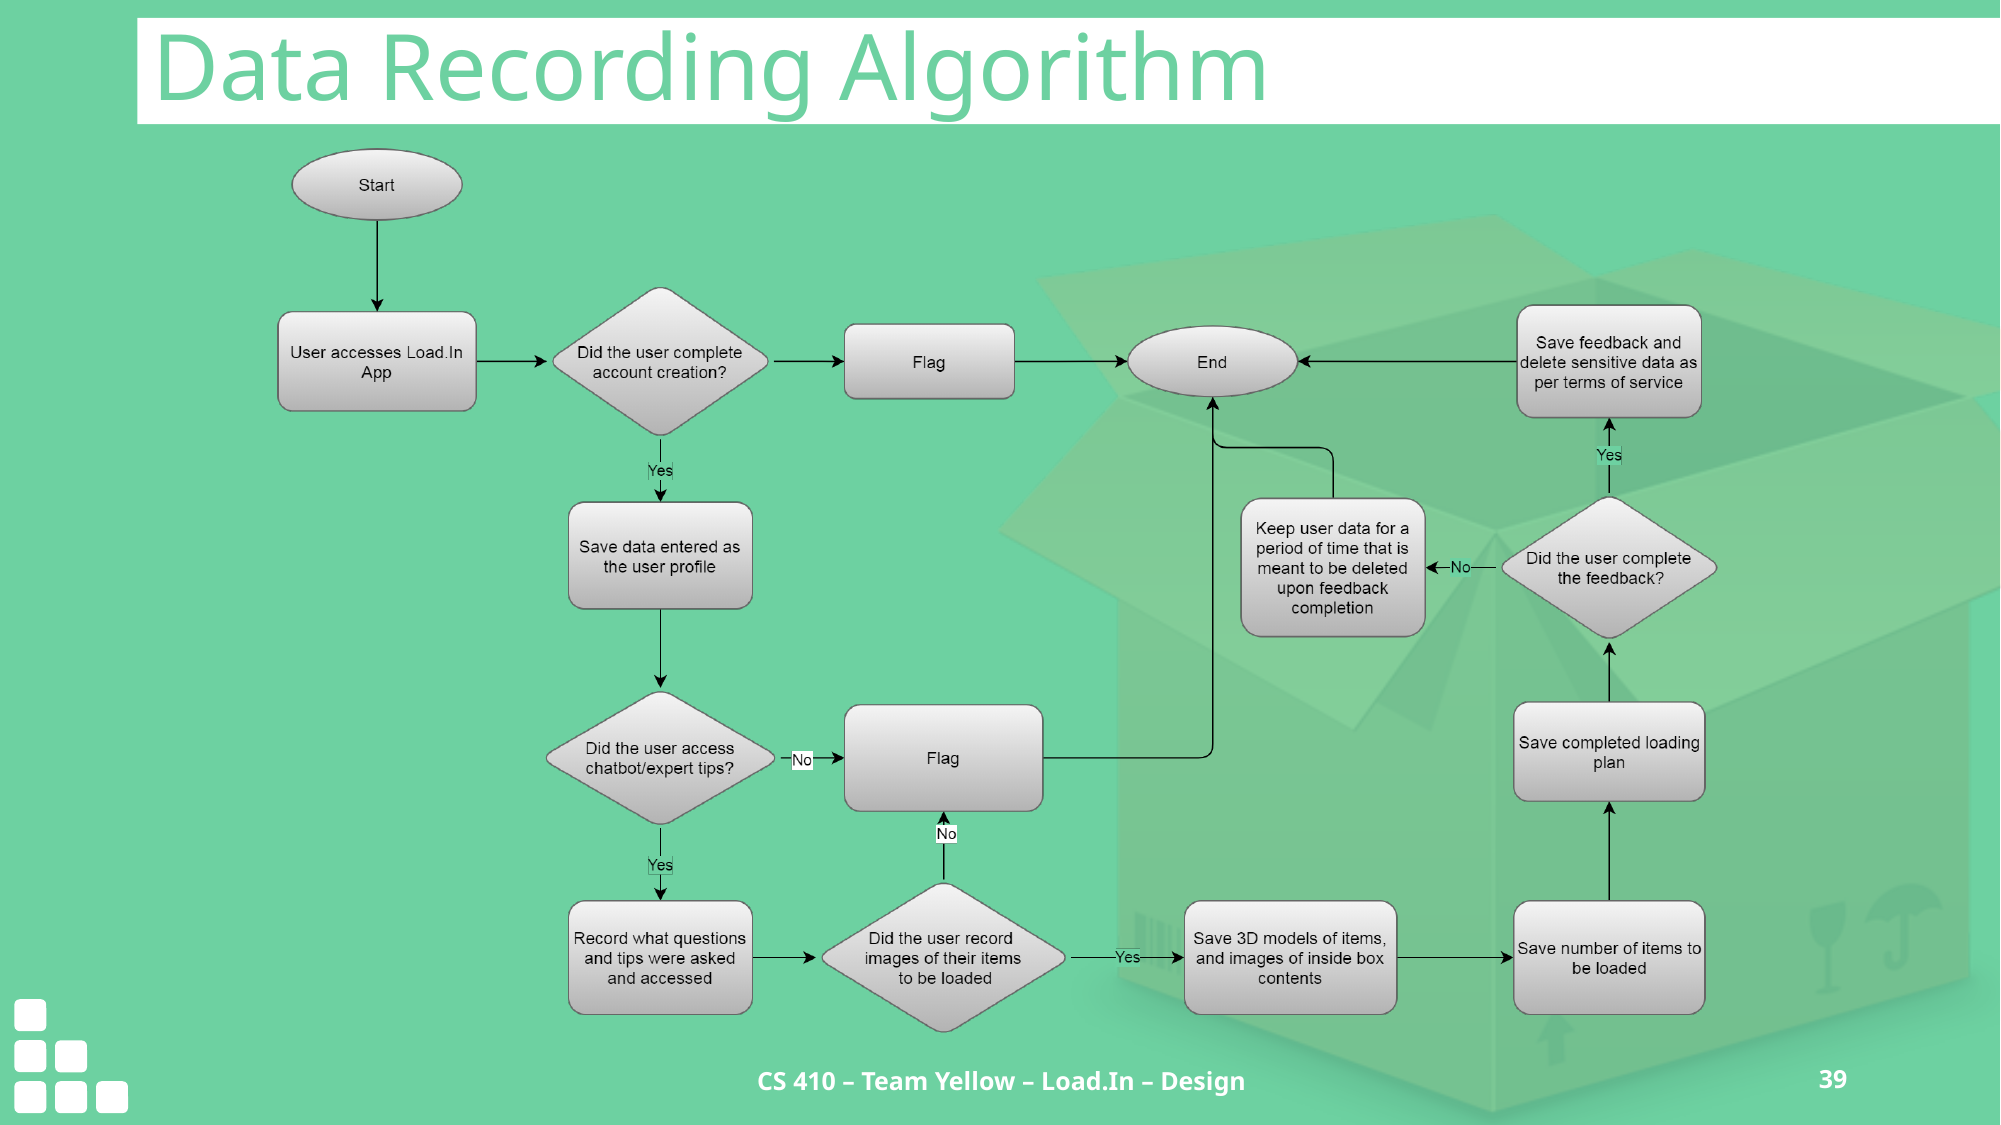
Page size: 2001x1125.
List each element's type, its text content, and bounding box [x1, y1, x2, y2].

picture [276, 148, 1724, 1036]
text_box CS 410 – Team Yellow – Load.In – Design [667, 1044, 1343, 1125]
text_box 39 [1412, 1035, 1863, 1125]
text_box Data Recording Algorithm [137, 17, 2000, 125]
